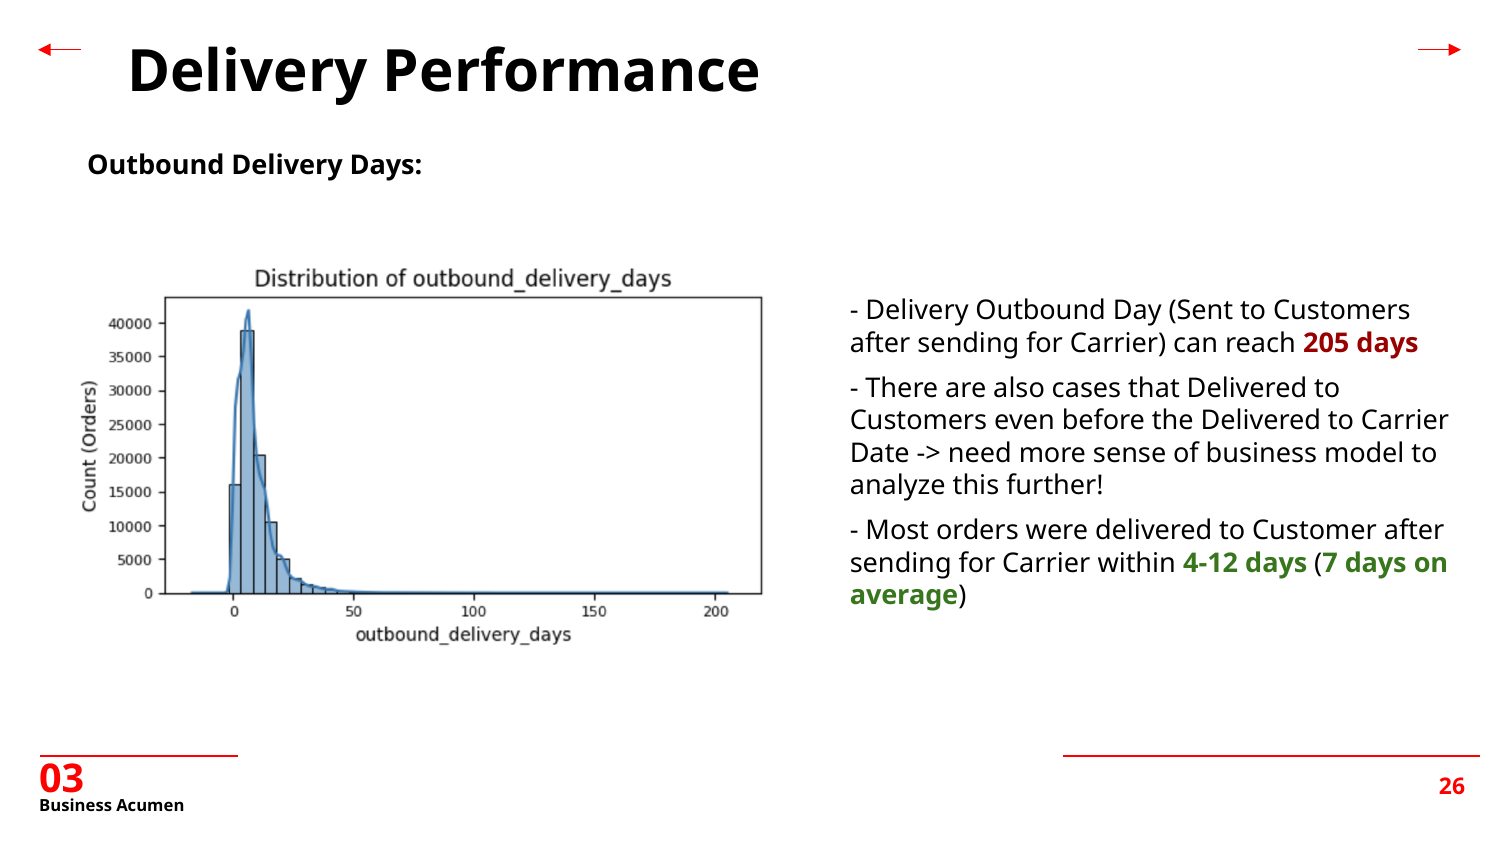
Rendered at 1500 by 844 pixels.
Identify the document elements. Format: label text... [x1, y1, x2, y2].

title 03 [24, 774, 302, 801]
title Business Acumen [24, 785, 521, 824]
title Delivery Performance [112, 18, 1391, 113]
text_box - Delivery Outbound Day (Sent to Customers after sending for Carrier) can reach 205 days - There are also cases that Delivered to Customers even before the Delivered to Carrier Date -> need more sense of business model to analyze this further! - Most orders were delivered to Customer after sending for Carrier within 4-12 days (7 days on average) [834, 277, 1476, 625]
text_box Outbound Delivery Days: [72, 132, 565, 195]
picture [71, 258, 772, 652]
